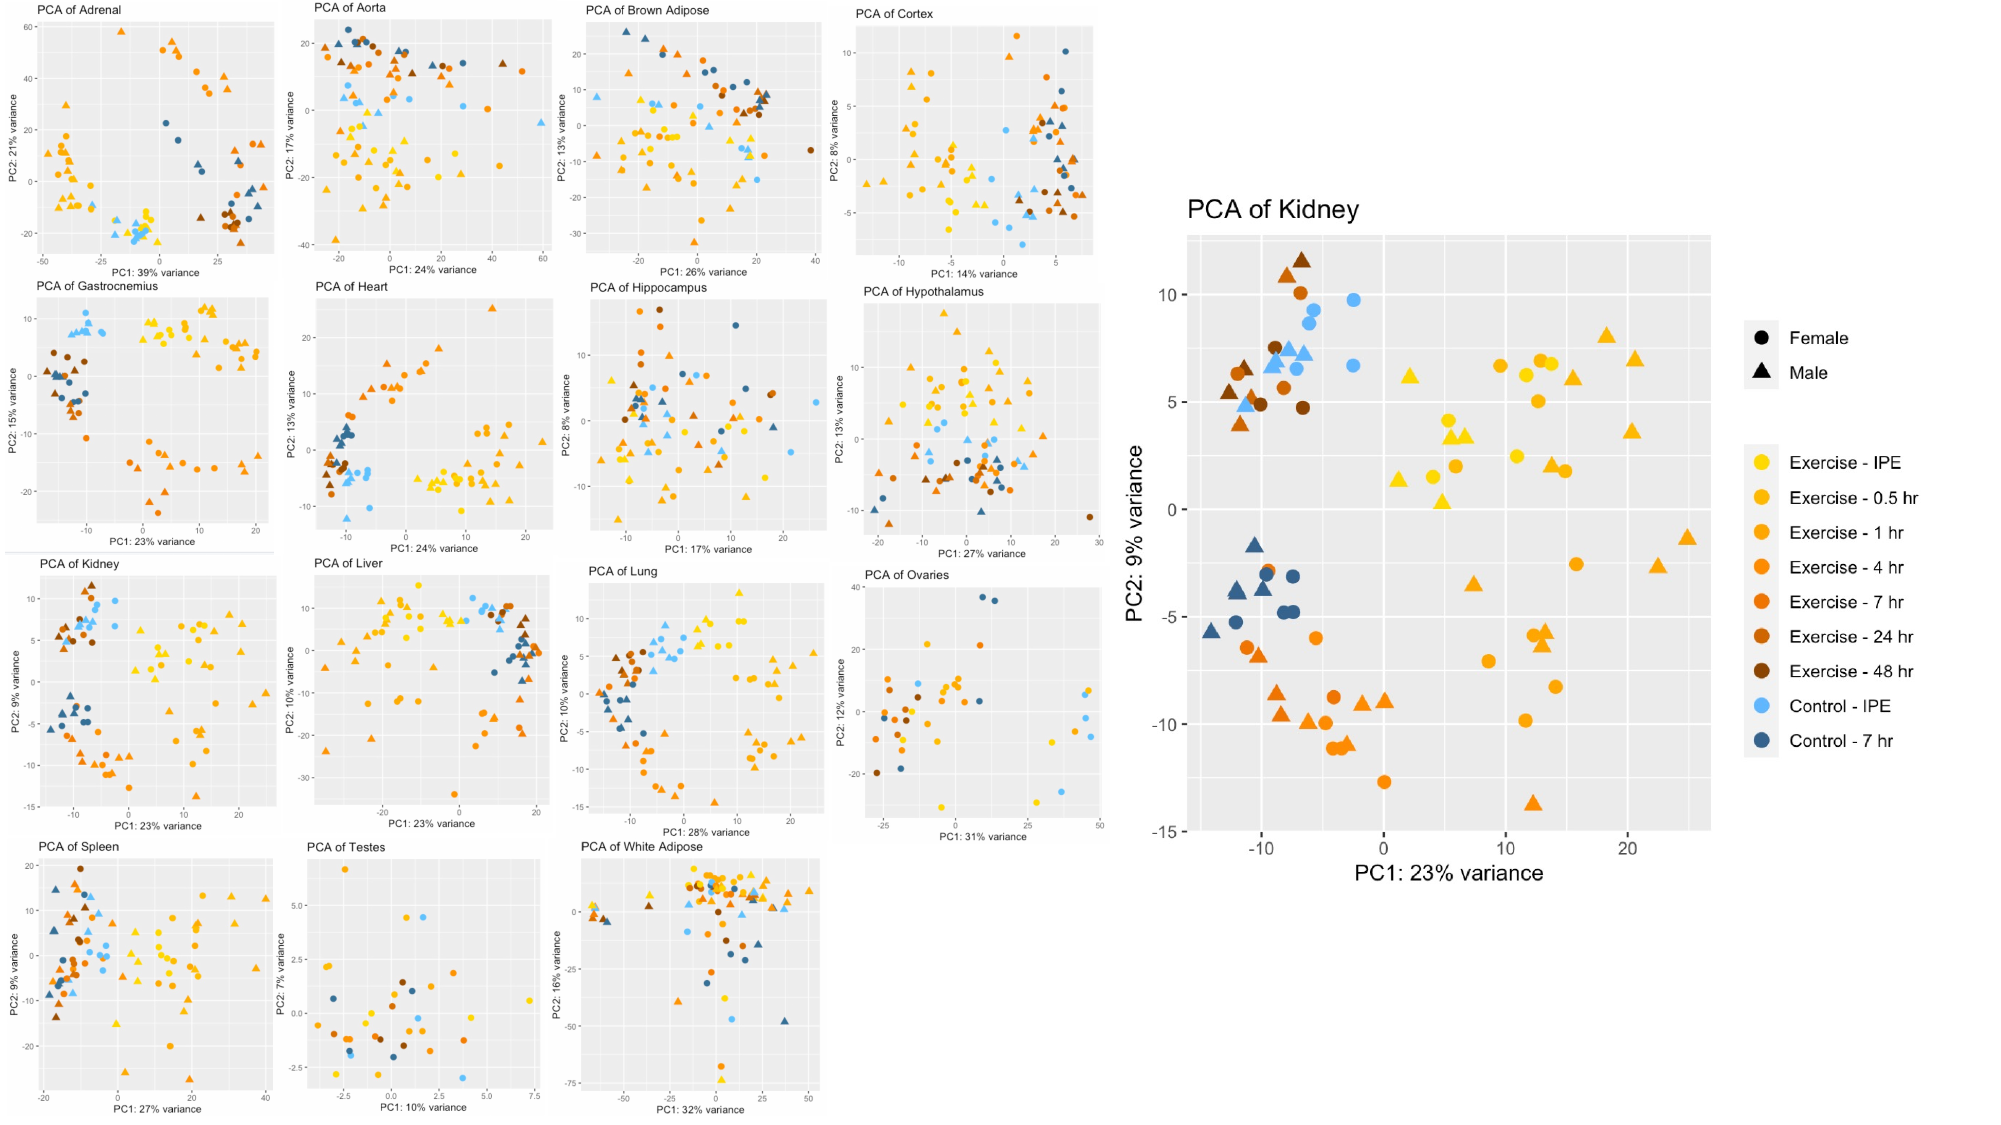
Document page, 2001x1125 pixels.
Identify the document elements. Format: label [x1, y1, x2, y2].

picture [8, 556, 281, 835]
picture [7, 838, 545, 1116]
picture [1115, 189, 1927, 889]
picture [282, 0, 1105, 833]
picture [5, 2, 278, 555]
picture [548, 562, 829, 1116]
picture [832, 566, 1110, 845]
